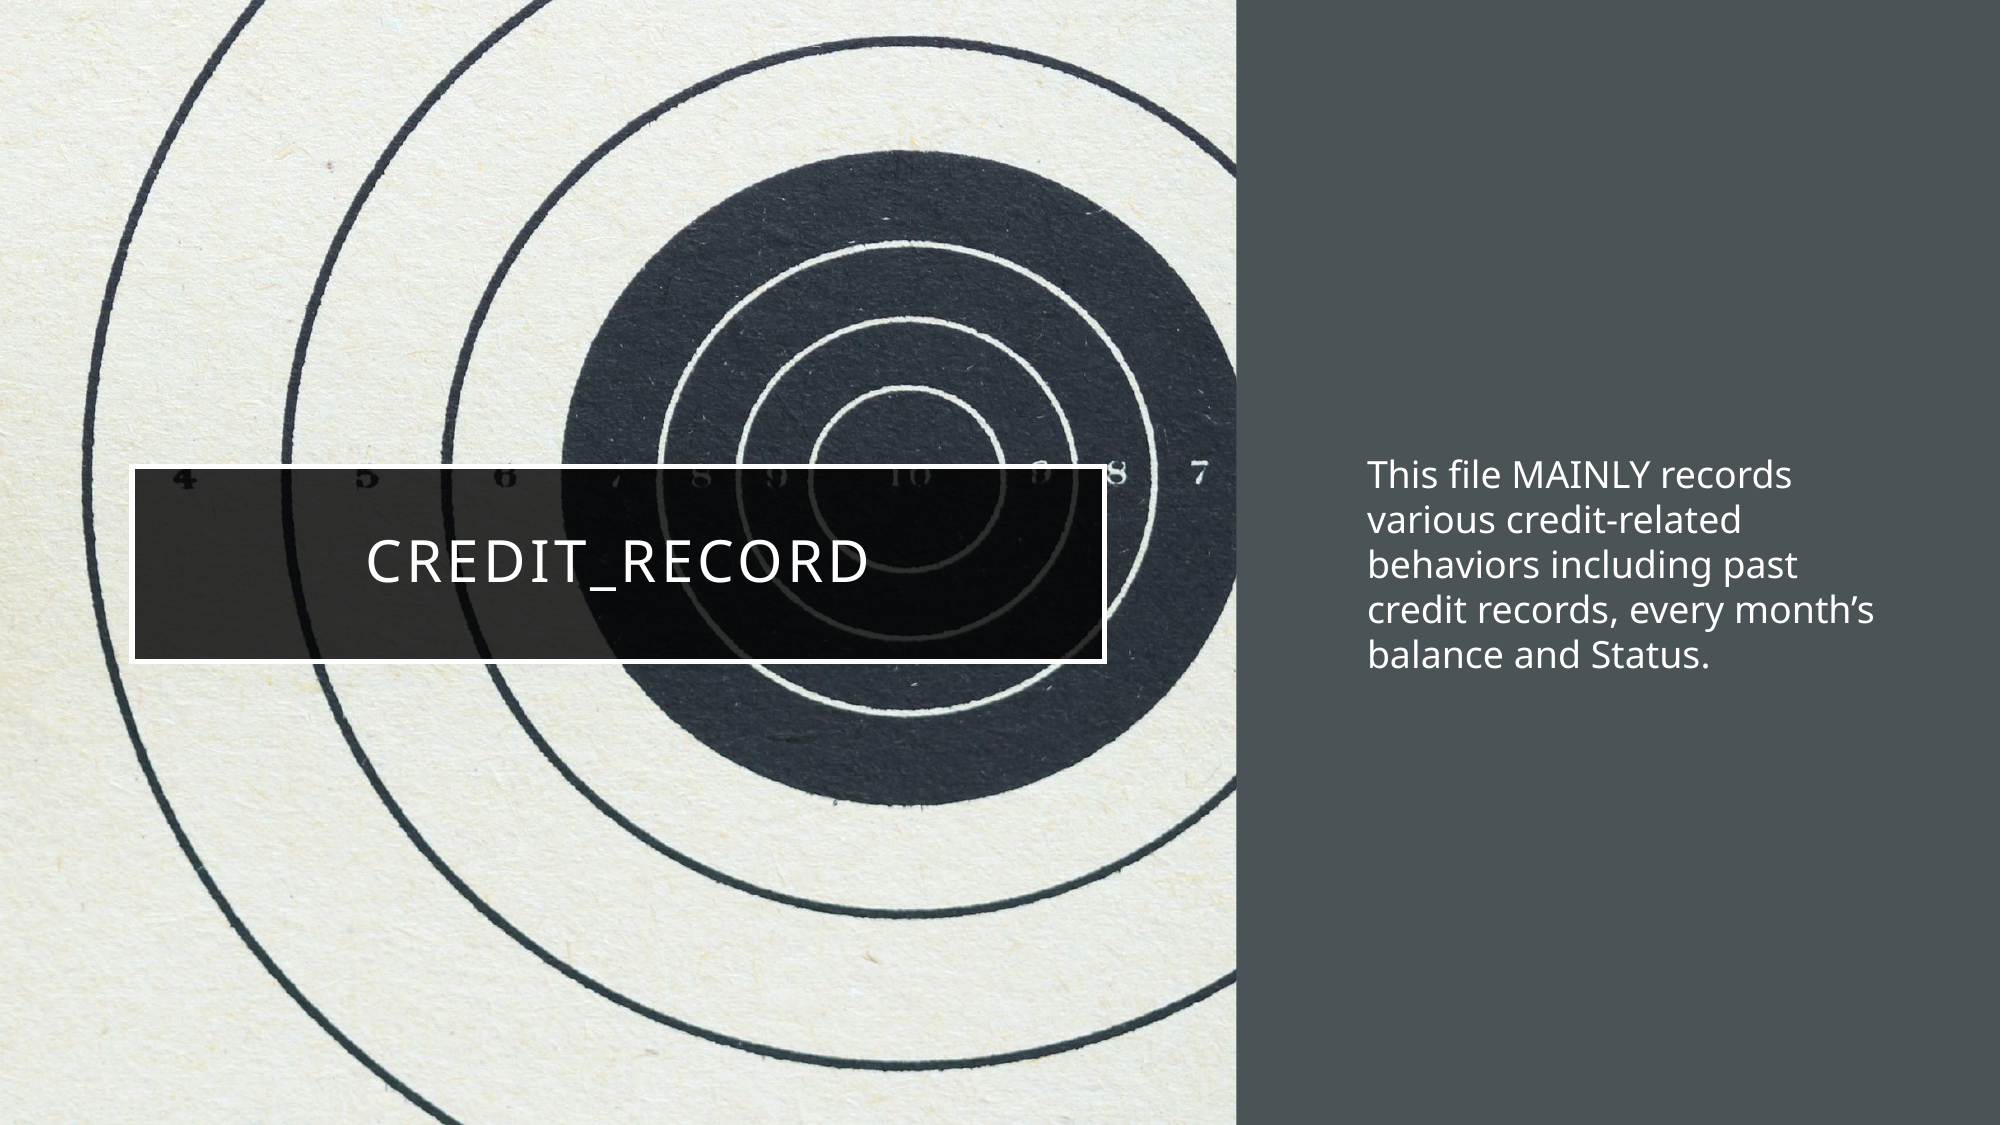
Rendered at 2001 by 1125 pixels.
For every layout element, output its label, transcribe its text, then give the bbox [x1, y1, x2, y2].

list This file MAINLY records various credit-related behaviors including past credit records, every month’s balance and Status. [1352, 159, 1906, 968]
picture [0, 0, 1237, 1125]
